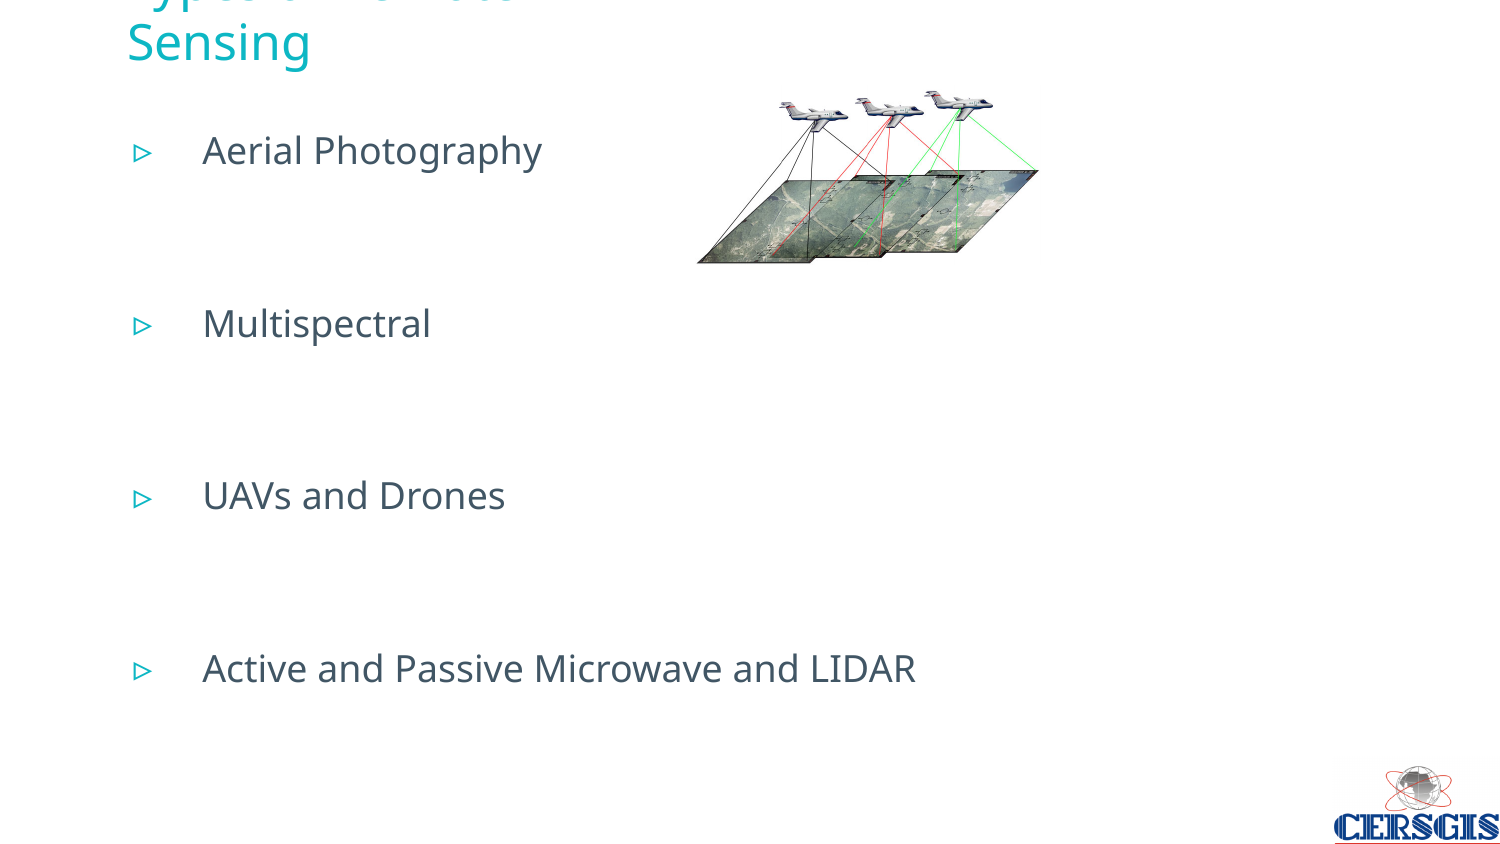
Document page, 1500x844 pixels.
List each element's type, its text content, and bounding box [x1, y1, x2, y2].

picture [1331, 755, 1500, 844]
picture [694, 85, 1041, 265]
title Types of Remote Sensing [112, 0, 696, 86]
list Aerial Photography Multispectral UAVs and Drones Active and Passive Microwave and LIDAR [112, 112, 961, 668]
